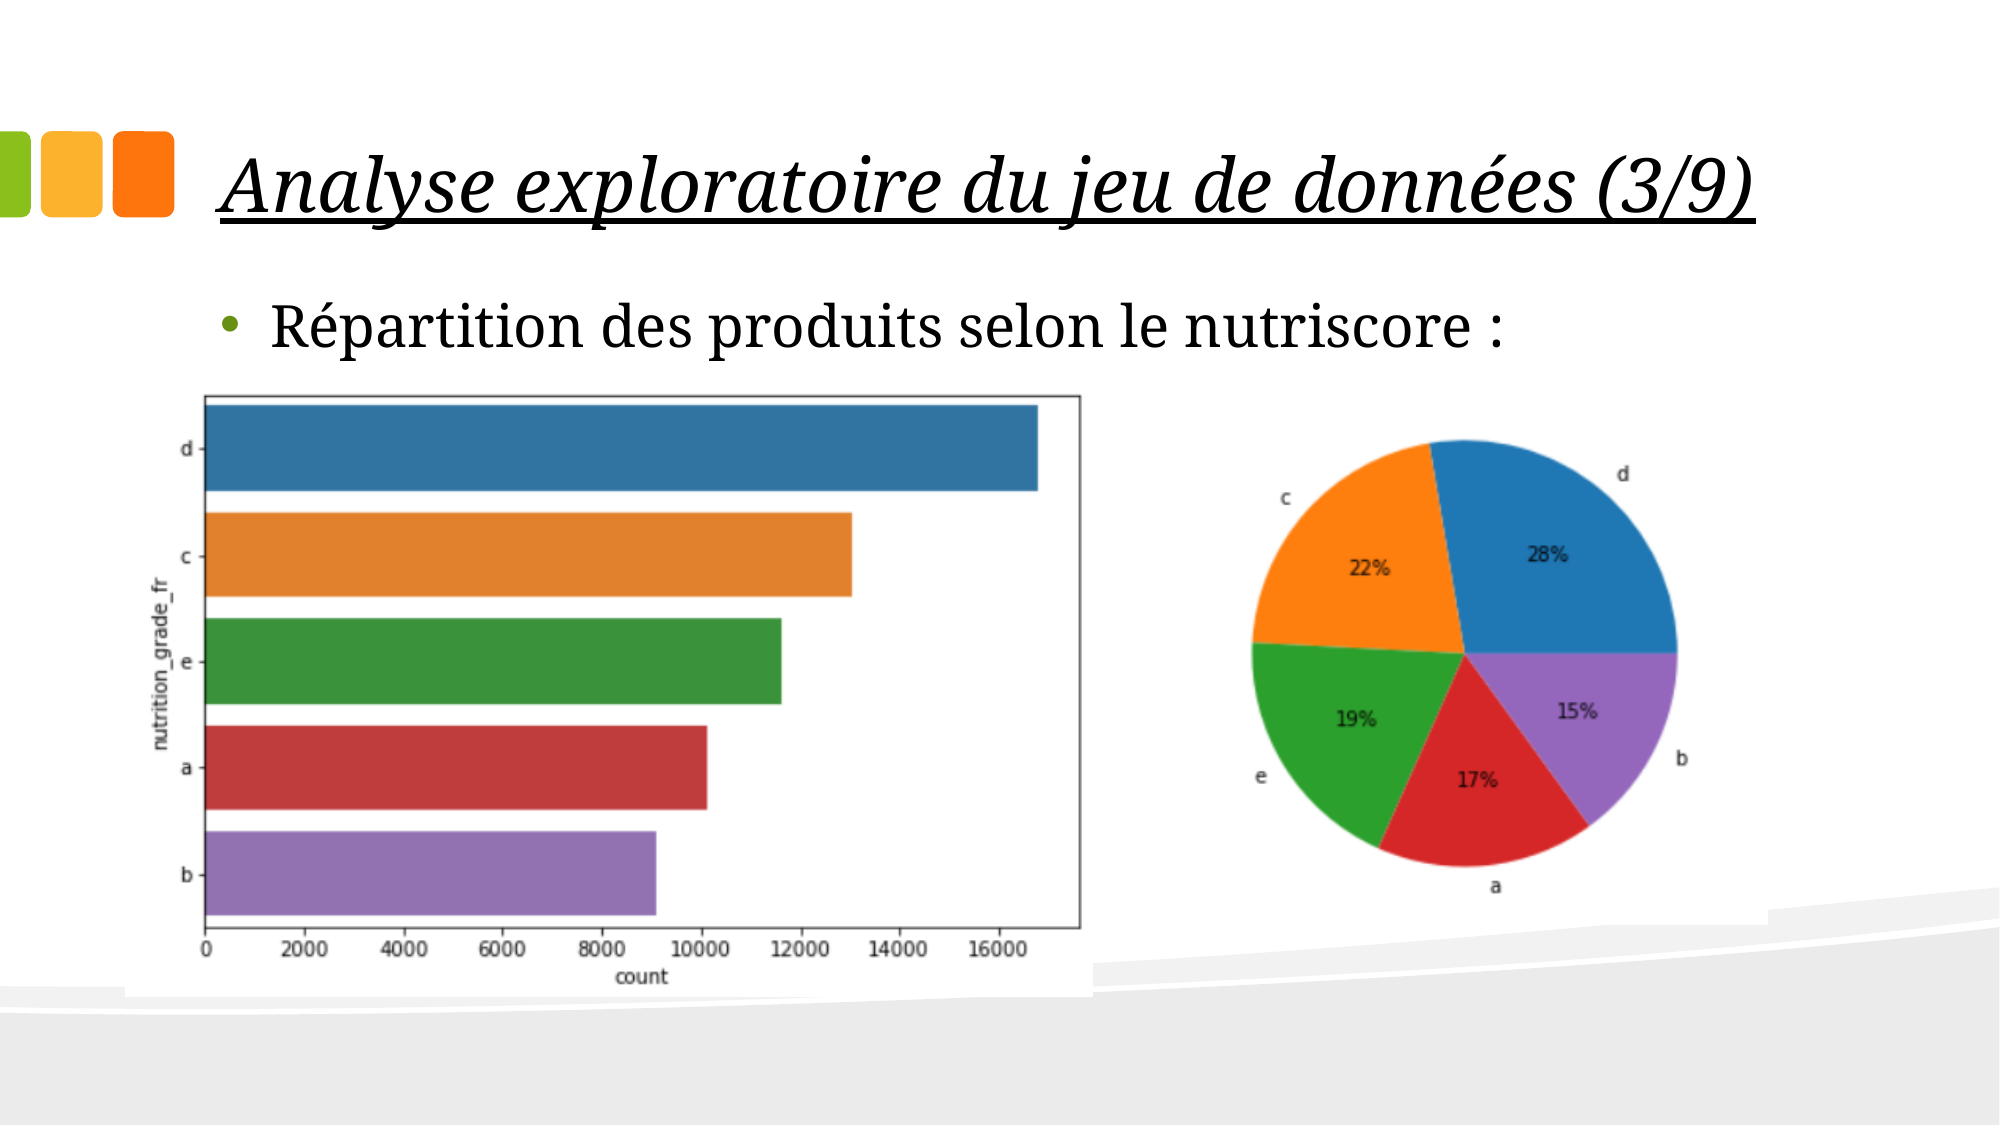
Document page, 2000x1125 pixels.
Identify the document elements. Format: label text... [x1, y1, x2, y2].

title Analyse exploratoire du jeu de données (3/9) [199, 24, 1800, 238]
list Répartition des produits selon le nutriscore : [199, 278, 1898, 1029]
picture [1170, 408, 1769, 925]
picture [125, 385, 1093, 997]
